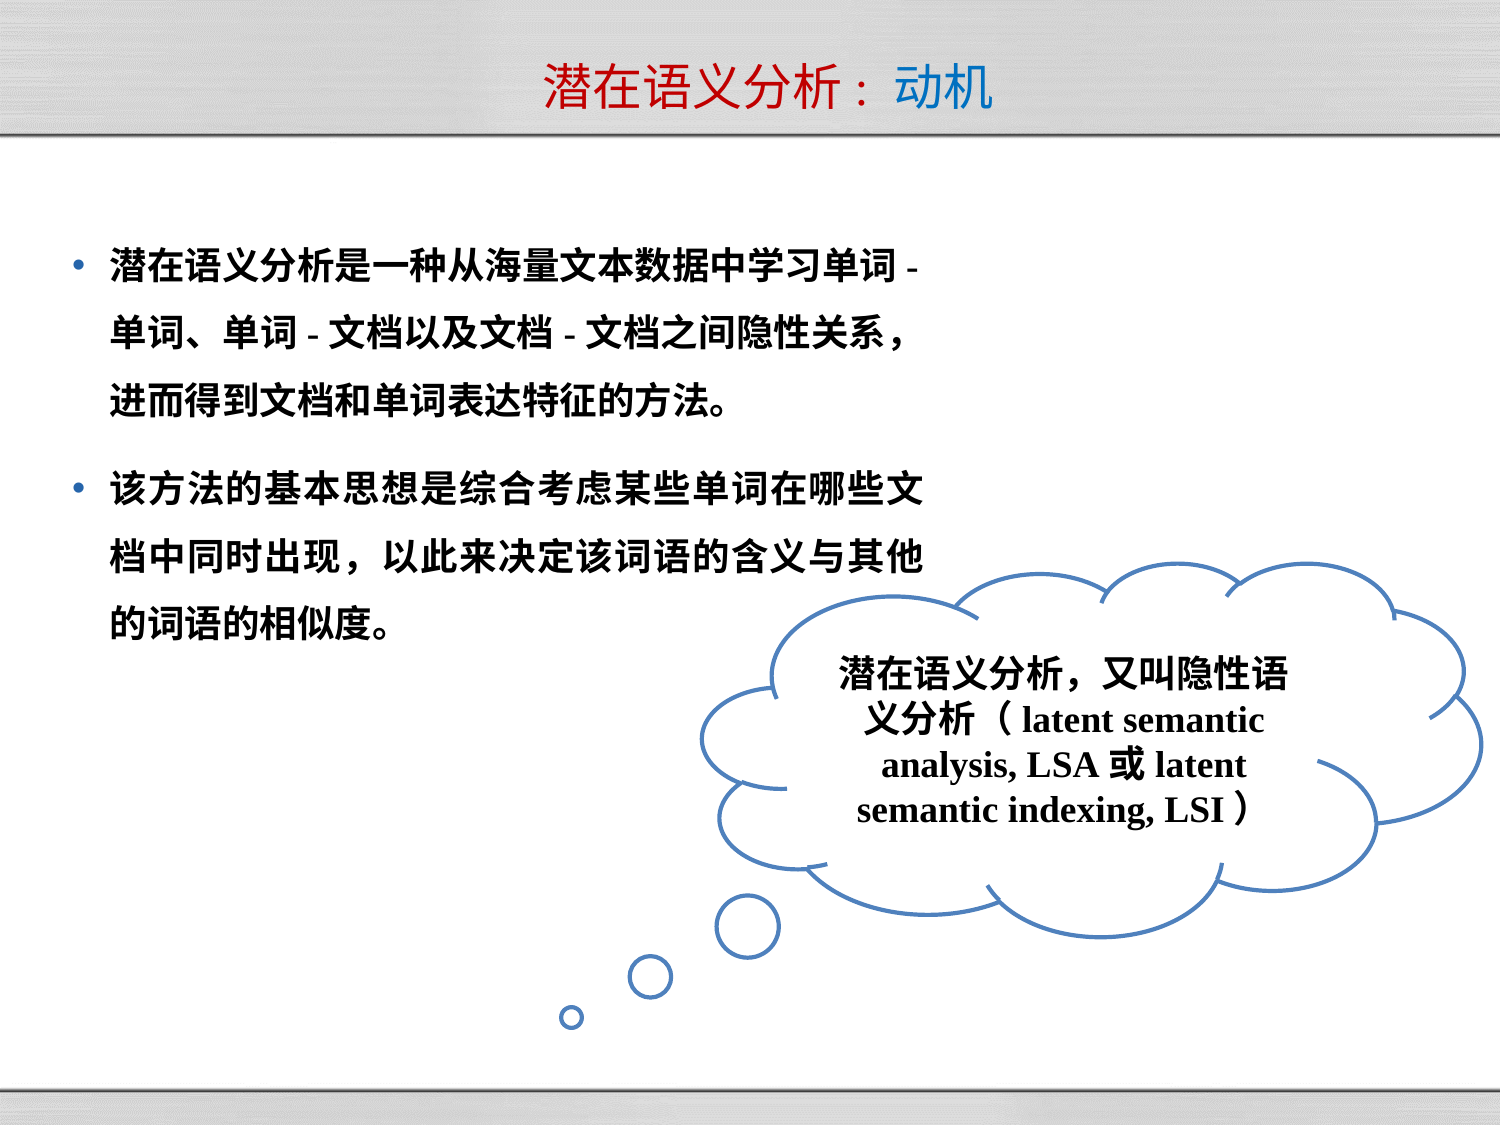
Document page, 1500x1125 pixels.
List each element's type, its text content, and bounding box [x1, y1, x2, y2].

title 潜在语义分析: 动机 [89, 27, 1446, 135]
text_box 潜在语义分析，又叫隐性语义分析（latent semantic analysis, LSA或latent semantic indexing, LSI） [714, 893, 781, 960]
picture [0, 0, 1500, 1125]
text_box 潜在语义分析是一种从海量文本数据中学习单词-单词、单词-文档以及文档-文档之间隐性关系，进而得到文档和单词表达特征的方法。 该方法的基本思想是综合考虑某些单词在哪些文档中同时出现，以此来决定该词语的含义与其他的词语的相似度。 [57, 211, 939, 913]
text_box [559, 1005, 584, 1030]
text_box 潜在语义分析，又叫隐性语义分析（latent semantic analysis, LSA或latent semantic indexing, LSI） [699, 561, 1484, 940]
text_box 潜在语义分析，又叫隐性语义分析（latent semantic analysis, LSA或latent semantic indexing, LSI） [627, 954, 674, 1000]
